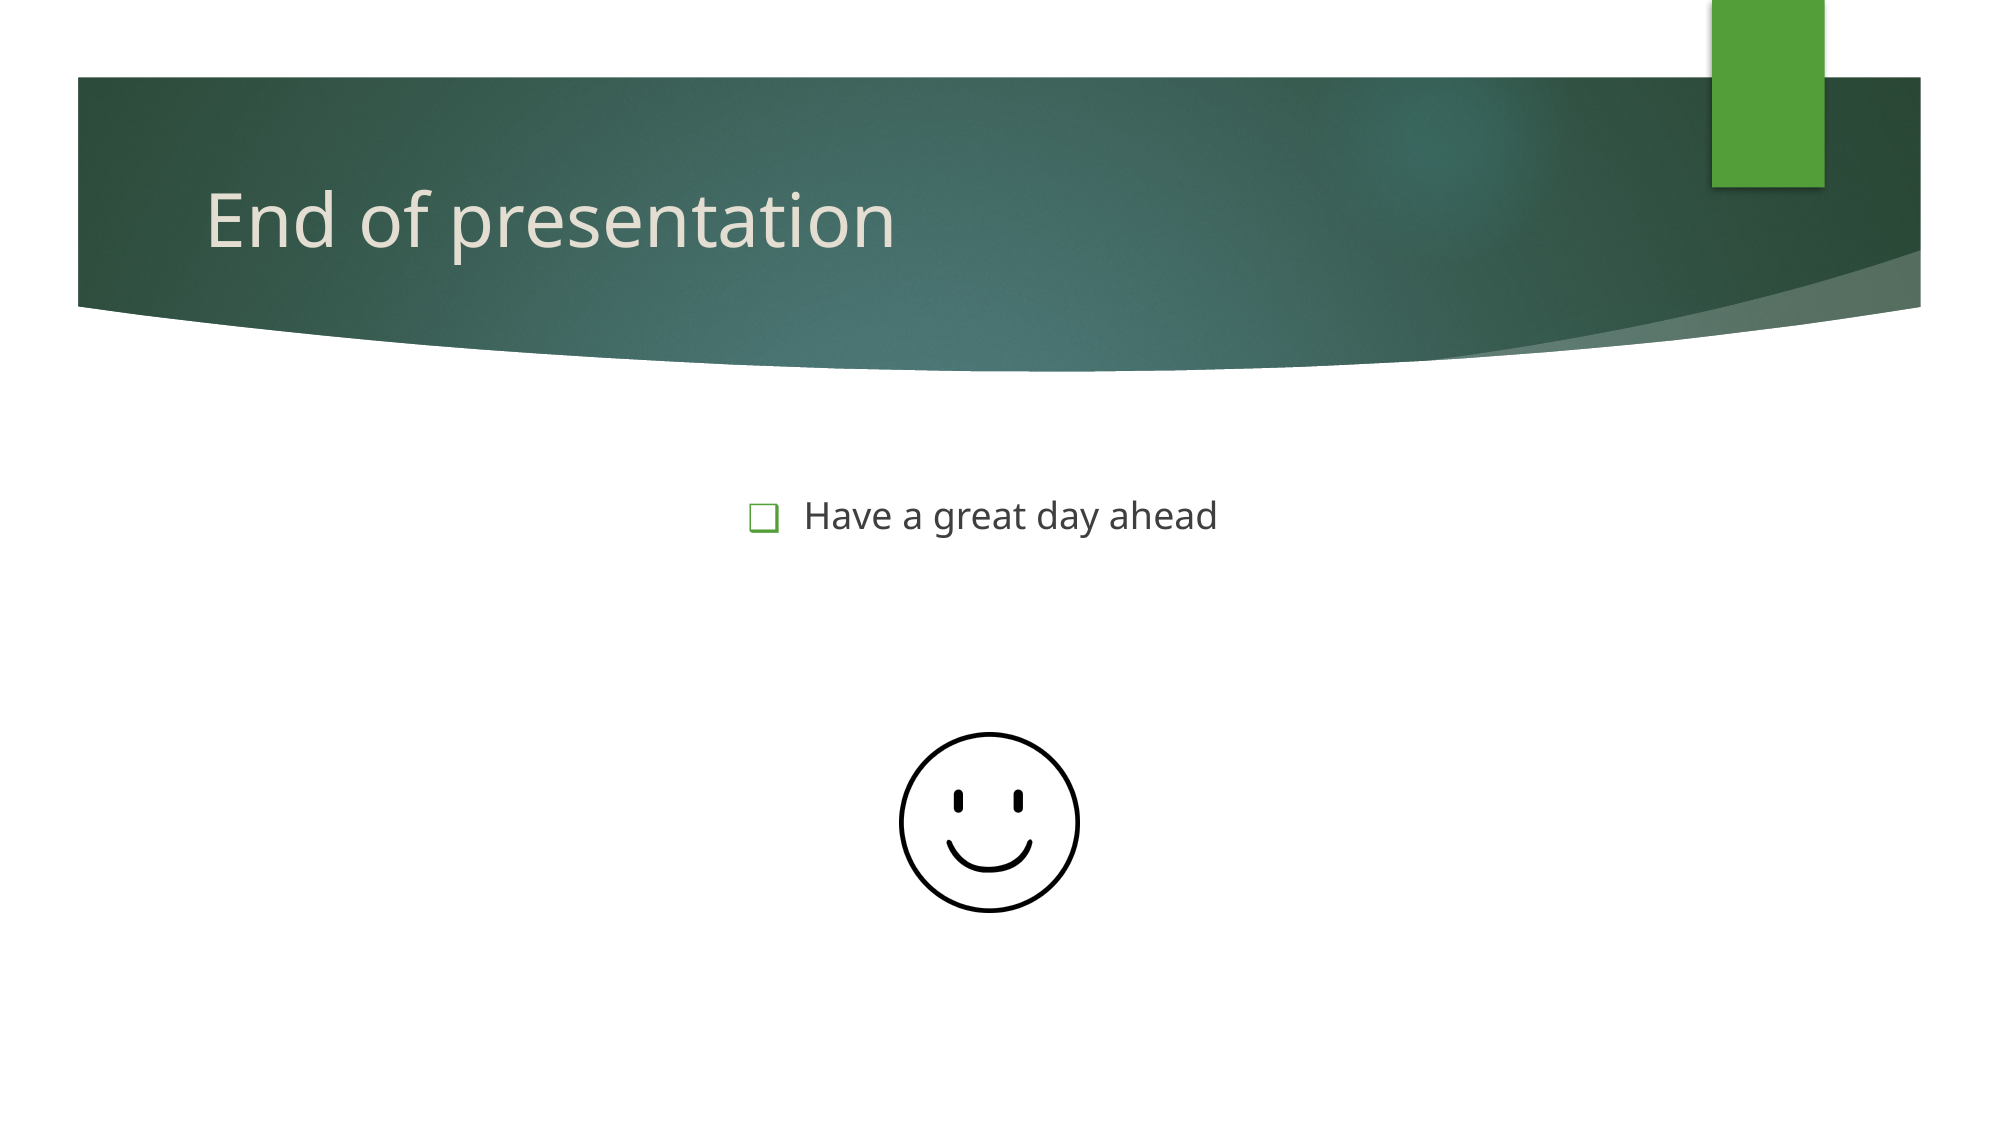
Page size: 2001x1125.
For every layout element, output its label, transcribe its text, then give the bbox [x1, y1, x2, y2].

picture [79, 78, 1920, 371]
picture [899, 731, 1080, 913]
text_box Have a great day ahead [206, 372, 1760, 1075]
text_box End of presentation [189, 159, 1627, 276]
